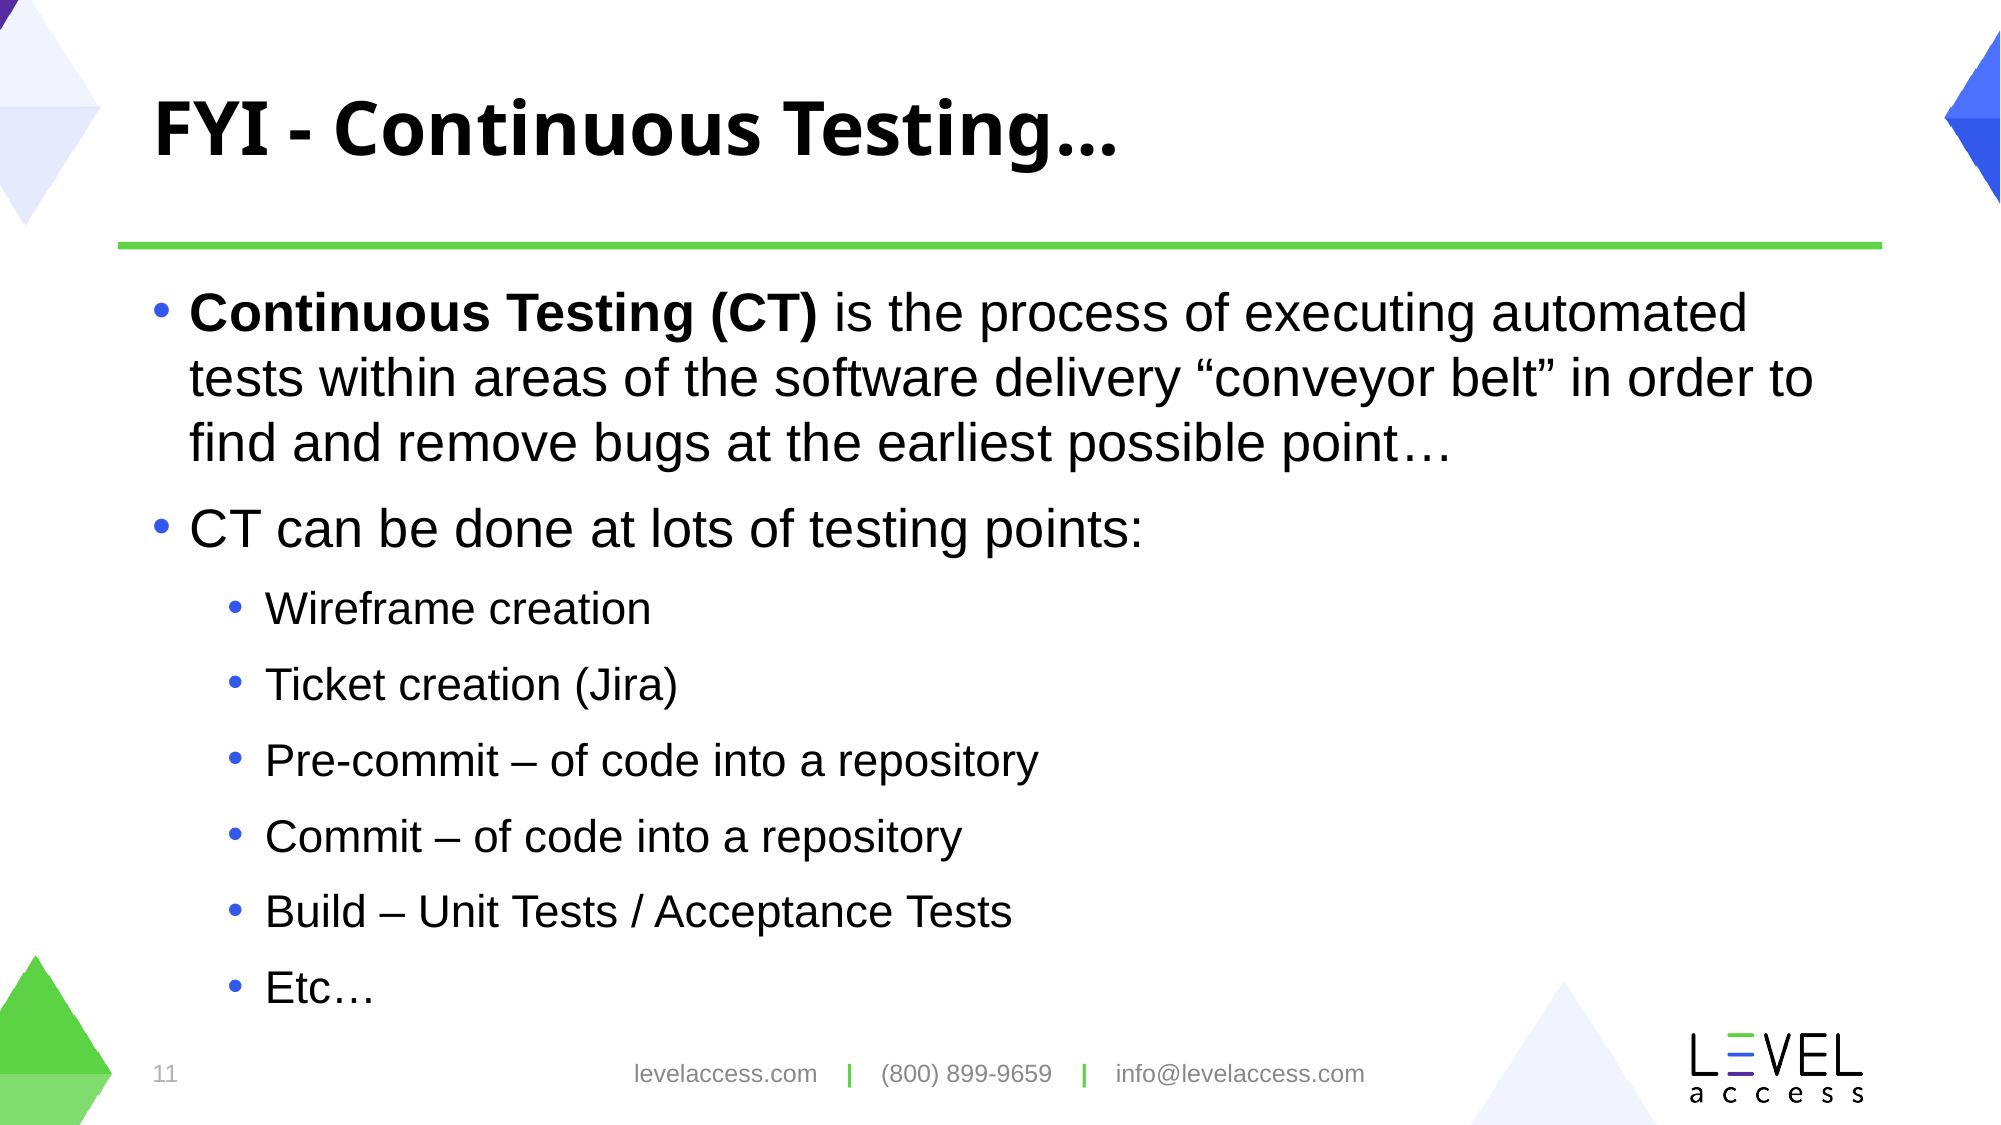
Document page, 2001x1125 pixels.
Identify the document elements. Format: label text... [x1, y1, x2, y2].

slide_number 11 [137, 1042, 588, 1103]
title FYI - Continuous Testing… [137, 74, 1863, 179]
picture [0, 0, 2001, 1125]
text_box levelaccess.com | (800) 899-9659 | info@levelaccess.com [598, 1042, 1402, 1103]
list Continuous Testing (CT) is the process of executing automated tests within areas of the software delivery “conveyor belt” in order to find and remove bugs at the earliest possible point… CT can be done at lots of testing points: Wireframe creation Ticket creation (Jira) Pre-commit – of code into a repository Commit – of code into a repository Build – Unit Tests / Acceptance Tests Etc… [137, 269, 1863, 1014]
